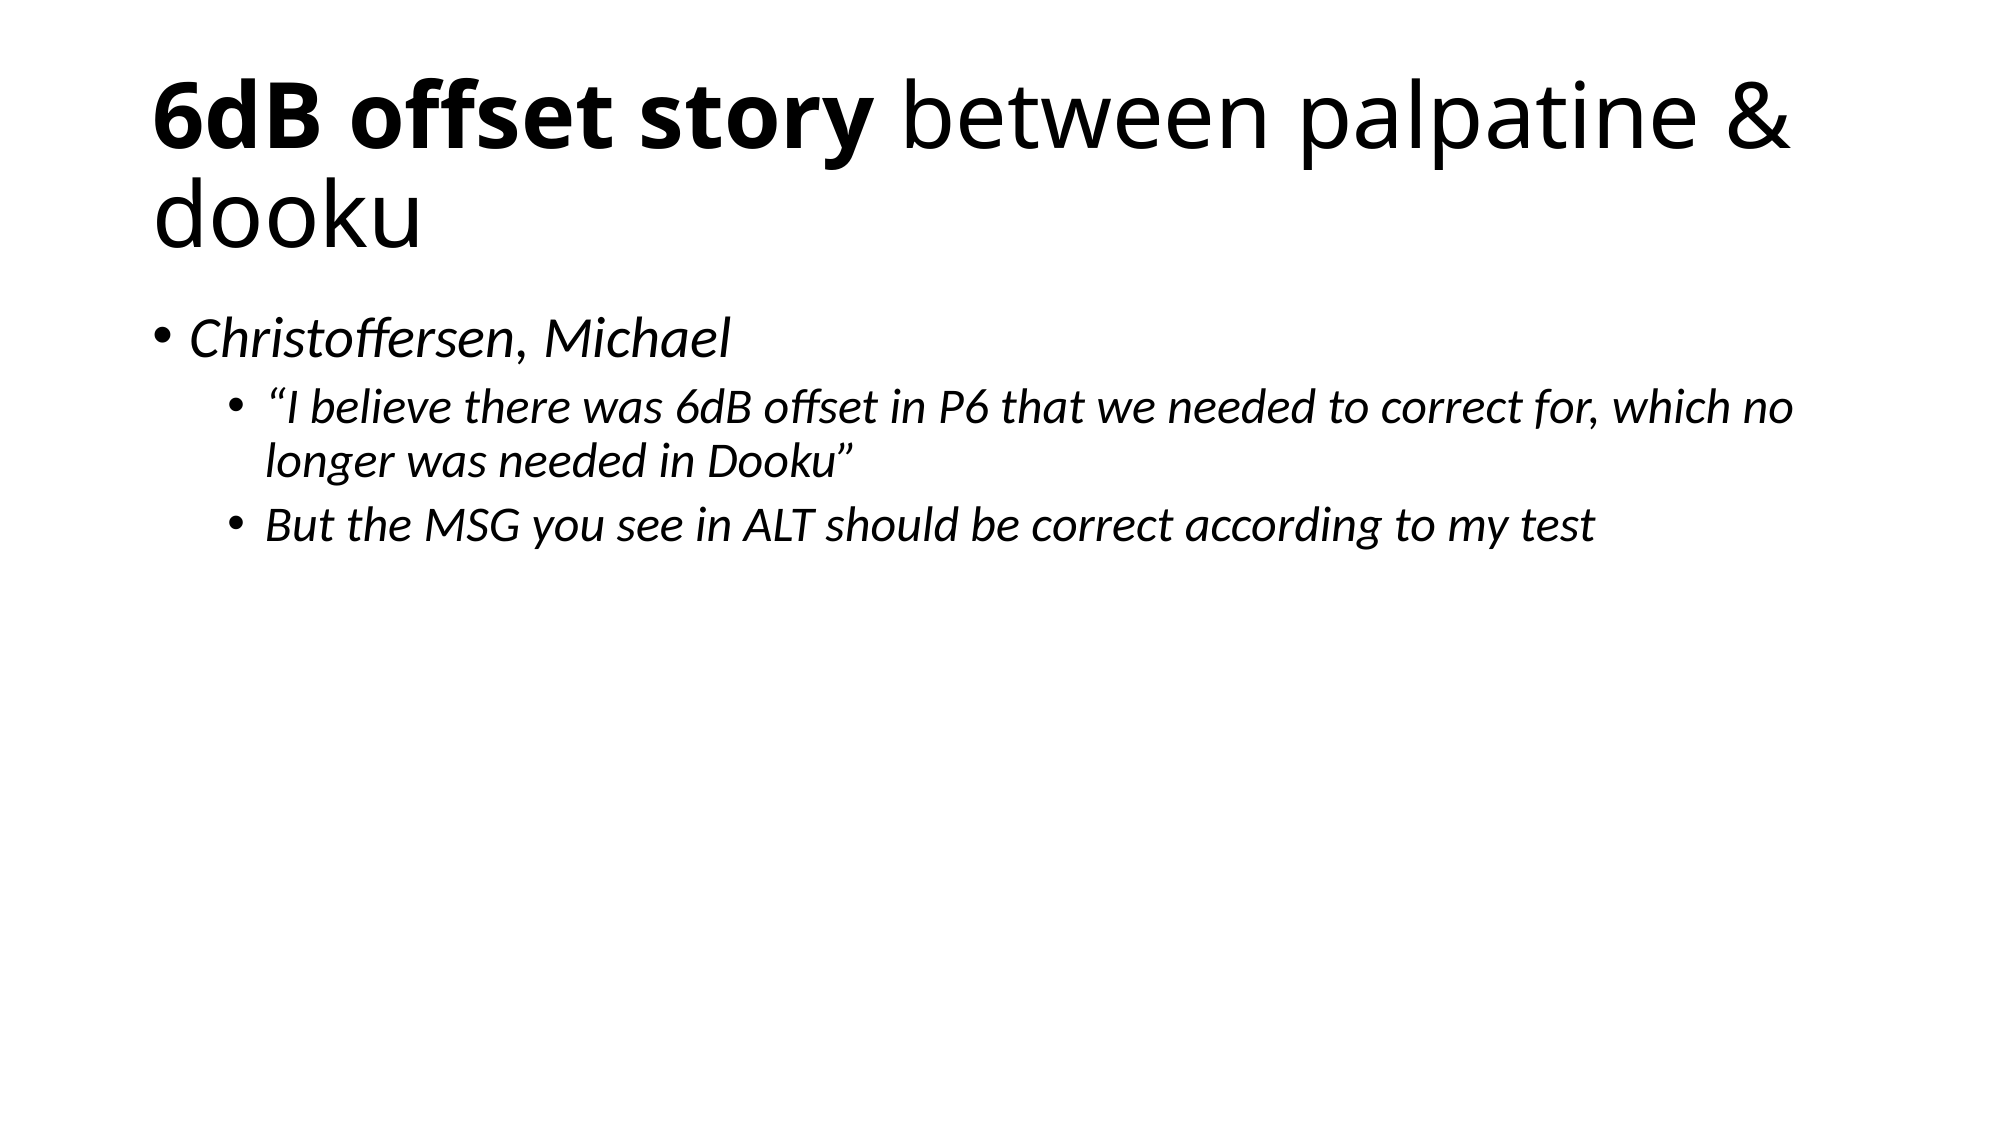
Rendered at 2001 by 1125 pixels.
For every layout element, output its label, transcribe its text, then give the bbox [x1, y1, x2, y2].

list Christoffersen, Michael “I believe there was 6dB offset in P6 that we needed to correct for, which no longer was needed in Dooku” But the MSG you see in ALT should be correct according to my test [137, 299, 1863, 1014]
title 6dB offset story between palpatine & dooku [137, 59, 1863, 278]
